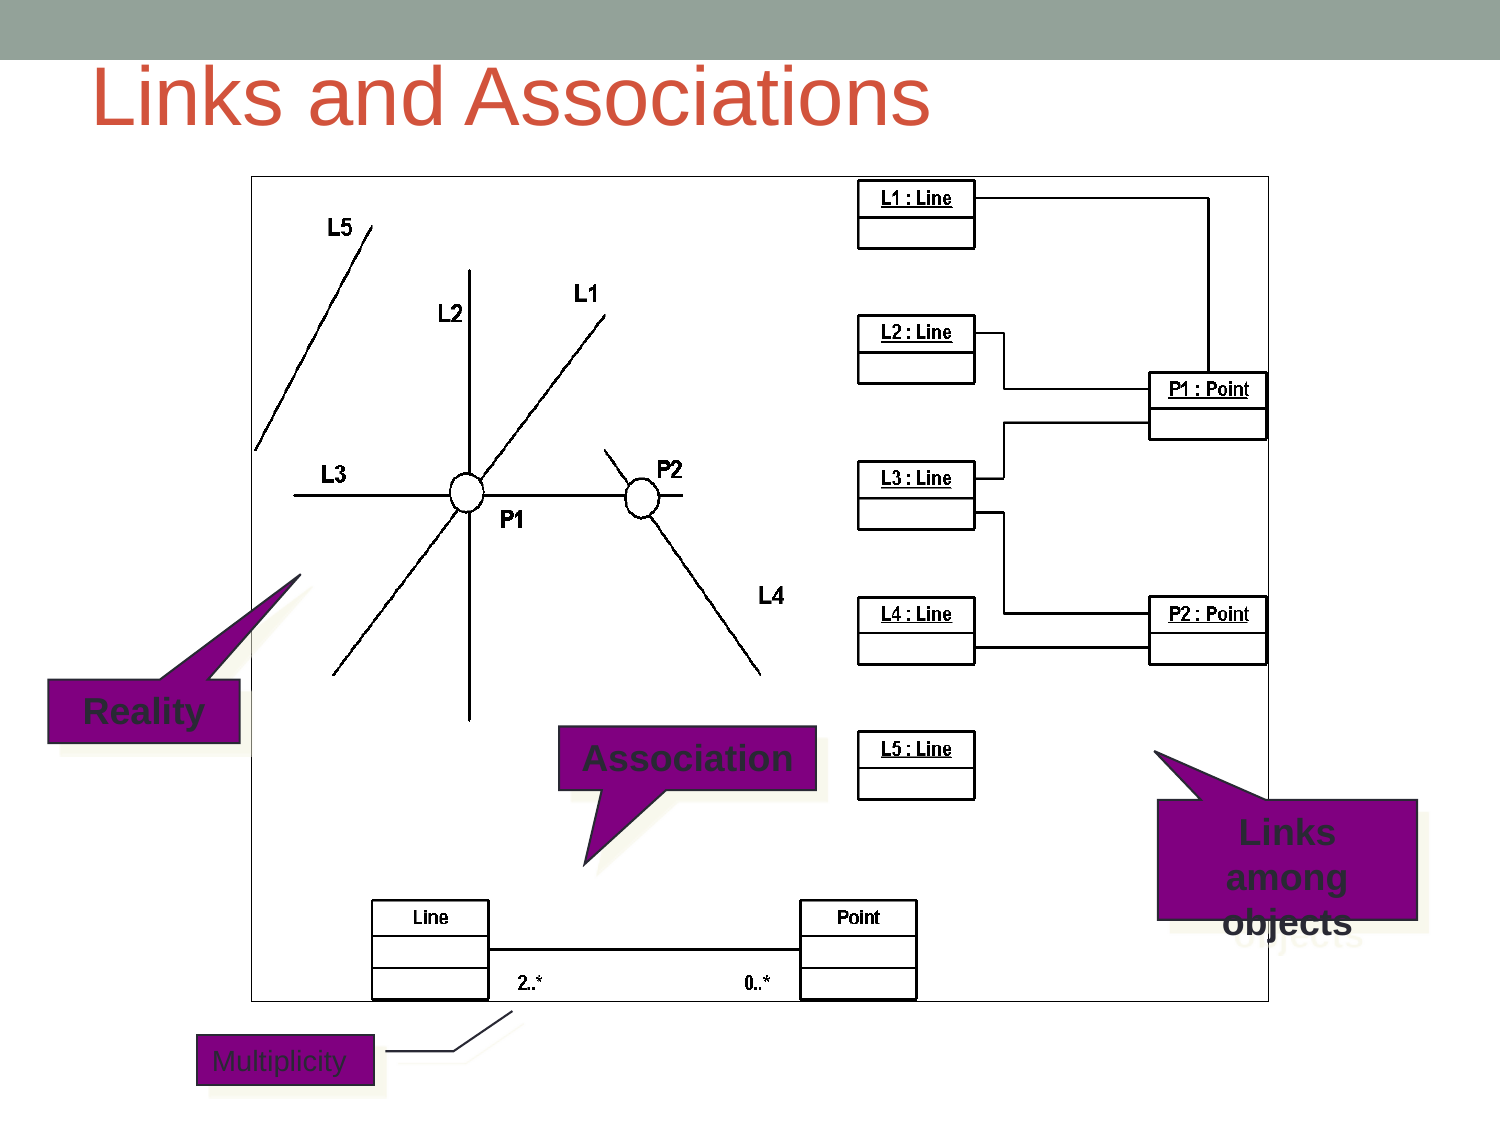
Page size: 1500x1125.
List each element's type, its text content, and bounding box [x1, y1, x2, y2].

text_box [251, 176, 1270, 1003]
text_box Reality [48, 615, 246, 744]
text_box Links among objects [1273, 799, 1418, 920]
title Links and Associations [75, 20, 1342, 165]
text_box Multiplicity [196, 1034, 374, 1085]
